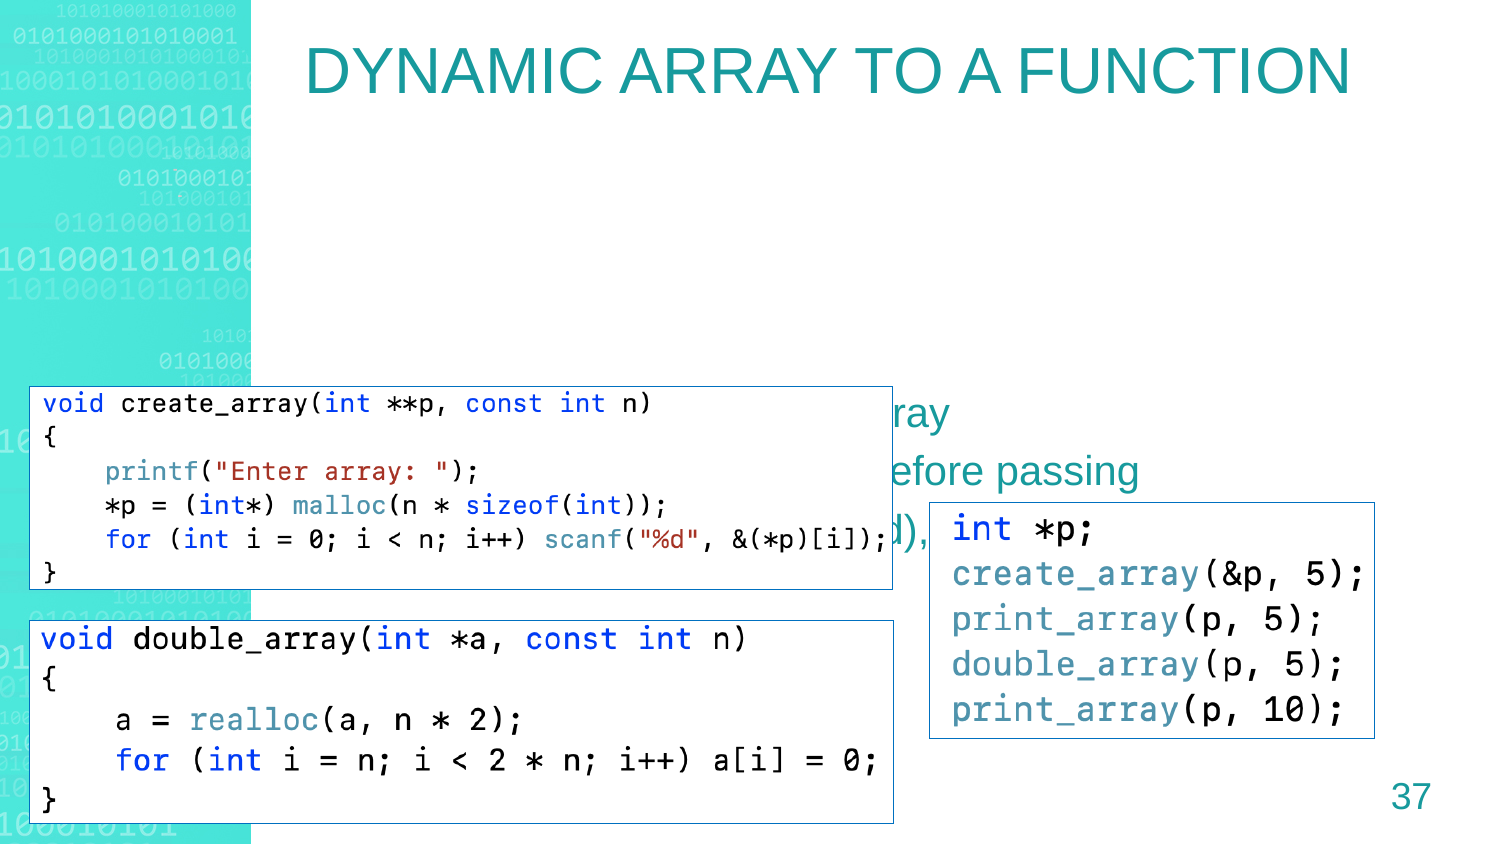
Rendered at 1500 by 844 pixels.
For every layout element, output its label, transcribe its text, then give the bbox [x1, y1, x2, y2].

picture [0, 0, 1500, 844]
list Must use pointer instead of array May not need to be initiated before passing Can change pointer (if needed), can change size [289, 173, 1500, 765]
list DYNAMIC ARRAY TO A FUNCTION [289, 20, 1500, 115]
picture [929, 502, 1376, 739]
